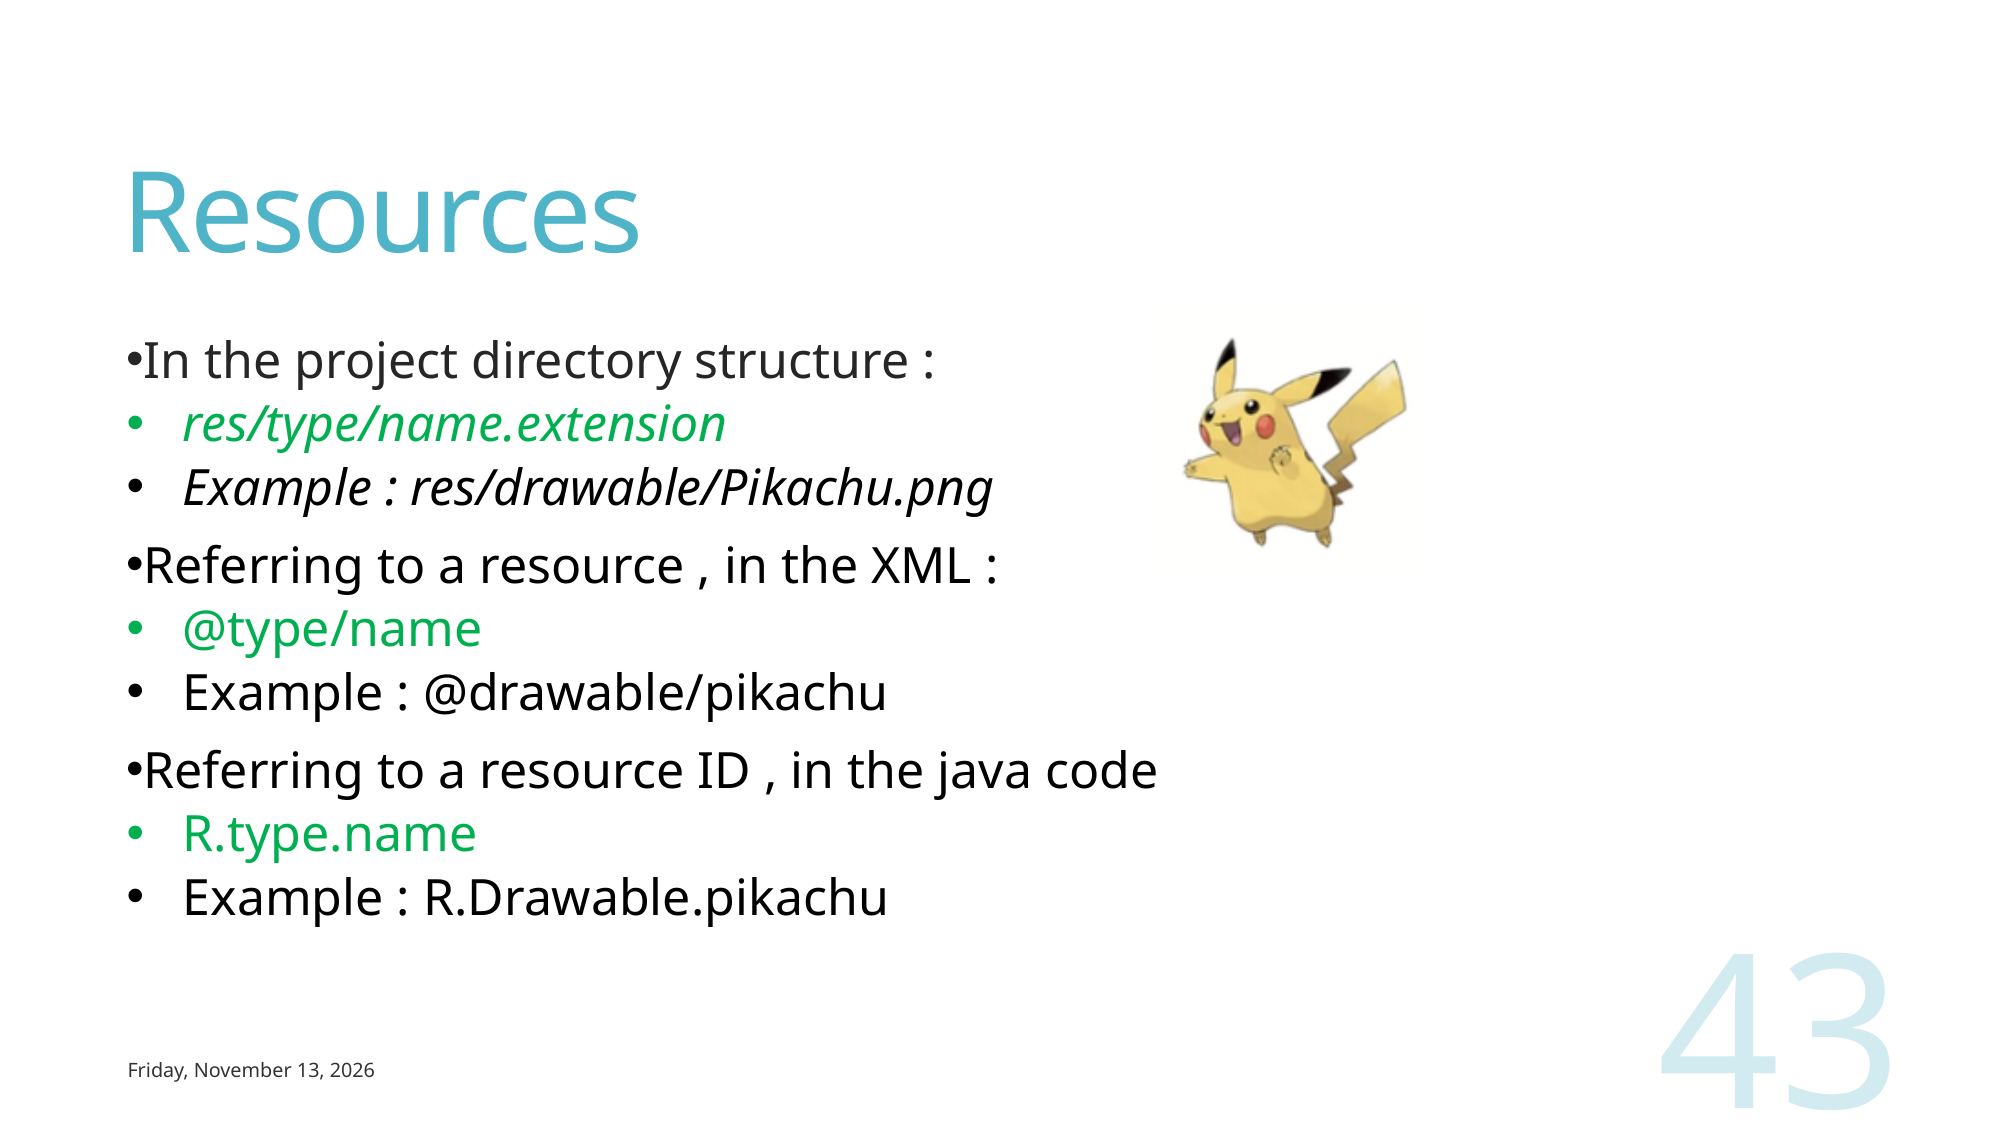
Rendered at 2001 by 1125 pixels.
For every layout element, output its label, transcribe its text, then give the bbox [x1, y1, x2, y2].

title Resources [107, 81, 1875, 354]
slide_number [112, 1051, 788, 1090]
list In the project directory structure : res/type/name.extension Example : res/drawable/Pikachu.png Referring to a resource , in the XML : @type/name Example : @drawable/pikachu Referring to a resource ID , in the java code R.type.name Example : R.Drawable.pikachu [111, 329, 1876, 948]
slide_number 43 [1437, 963, 1918, 1125]
picture [1157, 310, 1427, 573]
